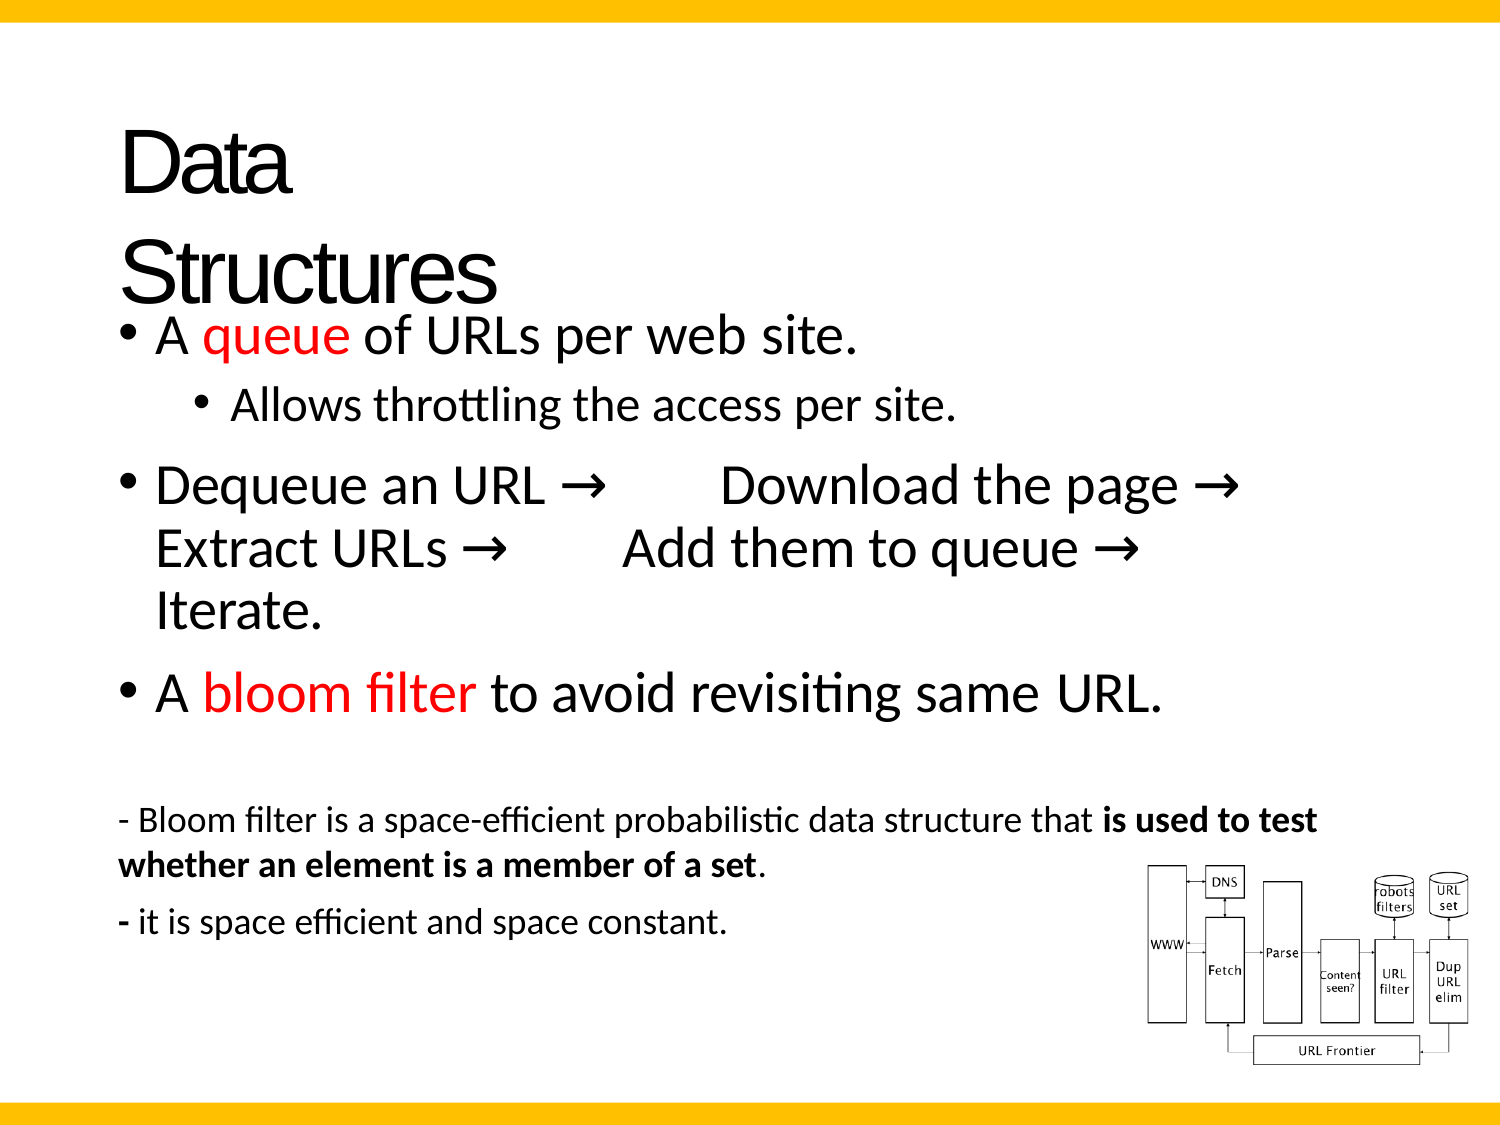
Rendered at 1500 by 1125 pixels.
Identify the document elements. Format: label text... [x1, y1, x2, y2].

text_box [1147, 865, 1469, 1065]
text_box A queue of URLs per web site. Allows throttling the access per site. Dequeue an URL → Download the page → Extract URLs → Add them to queue → Iterate. A bloom filter to avoid revisiting same URL. - Bloom filter is a space-efficient probabilistic data structure that is used to test whether an element is a member of a set. - it is space efficient and space constant. [115, 288, 1345, 943]
title Data Structures [116, 100, 691, 288]
